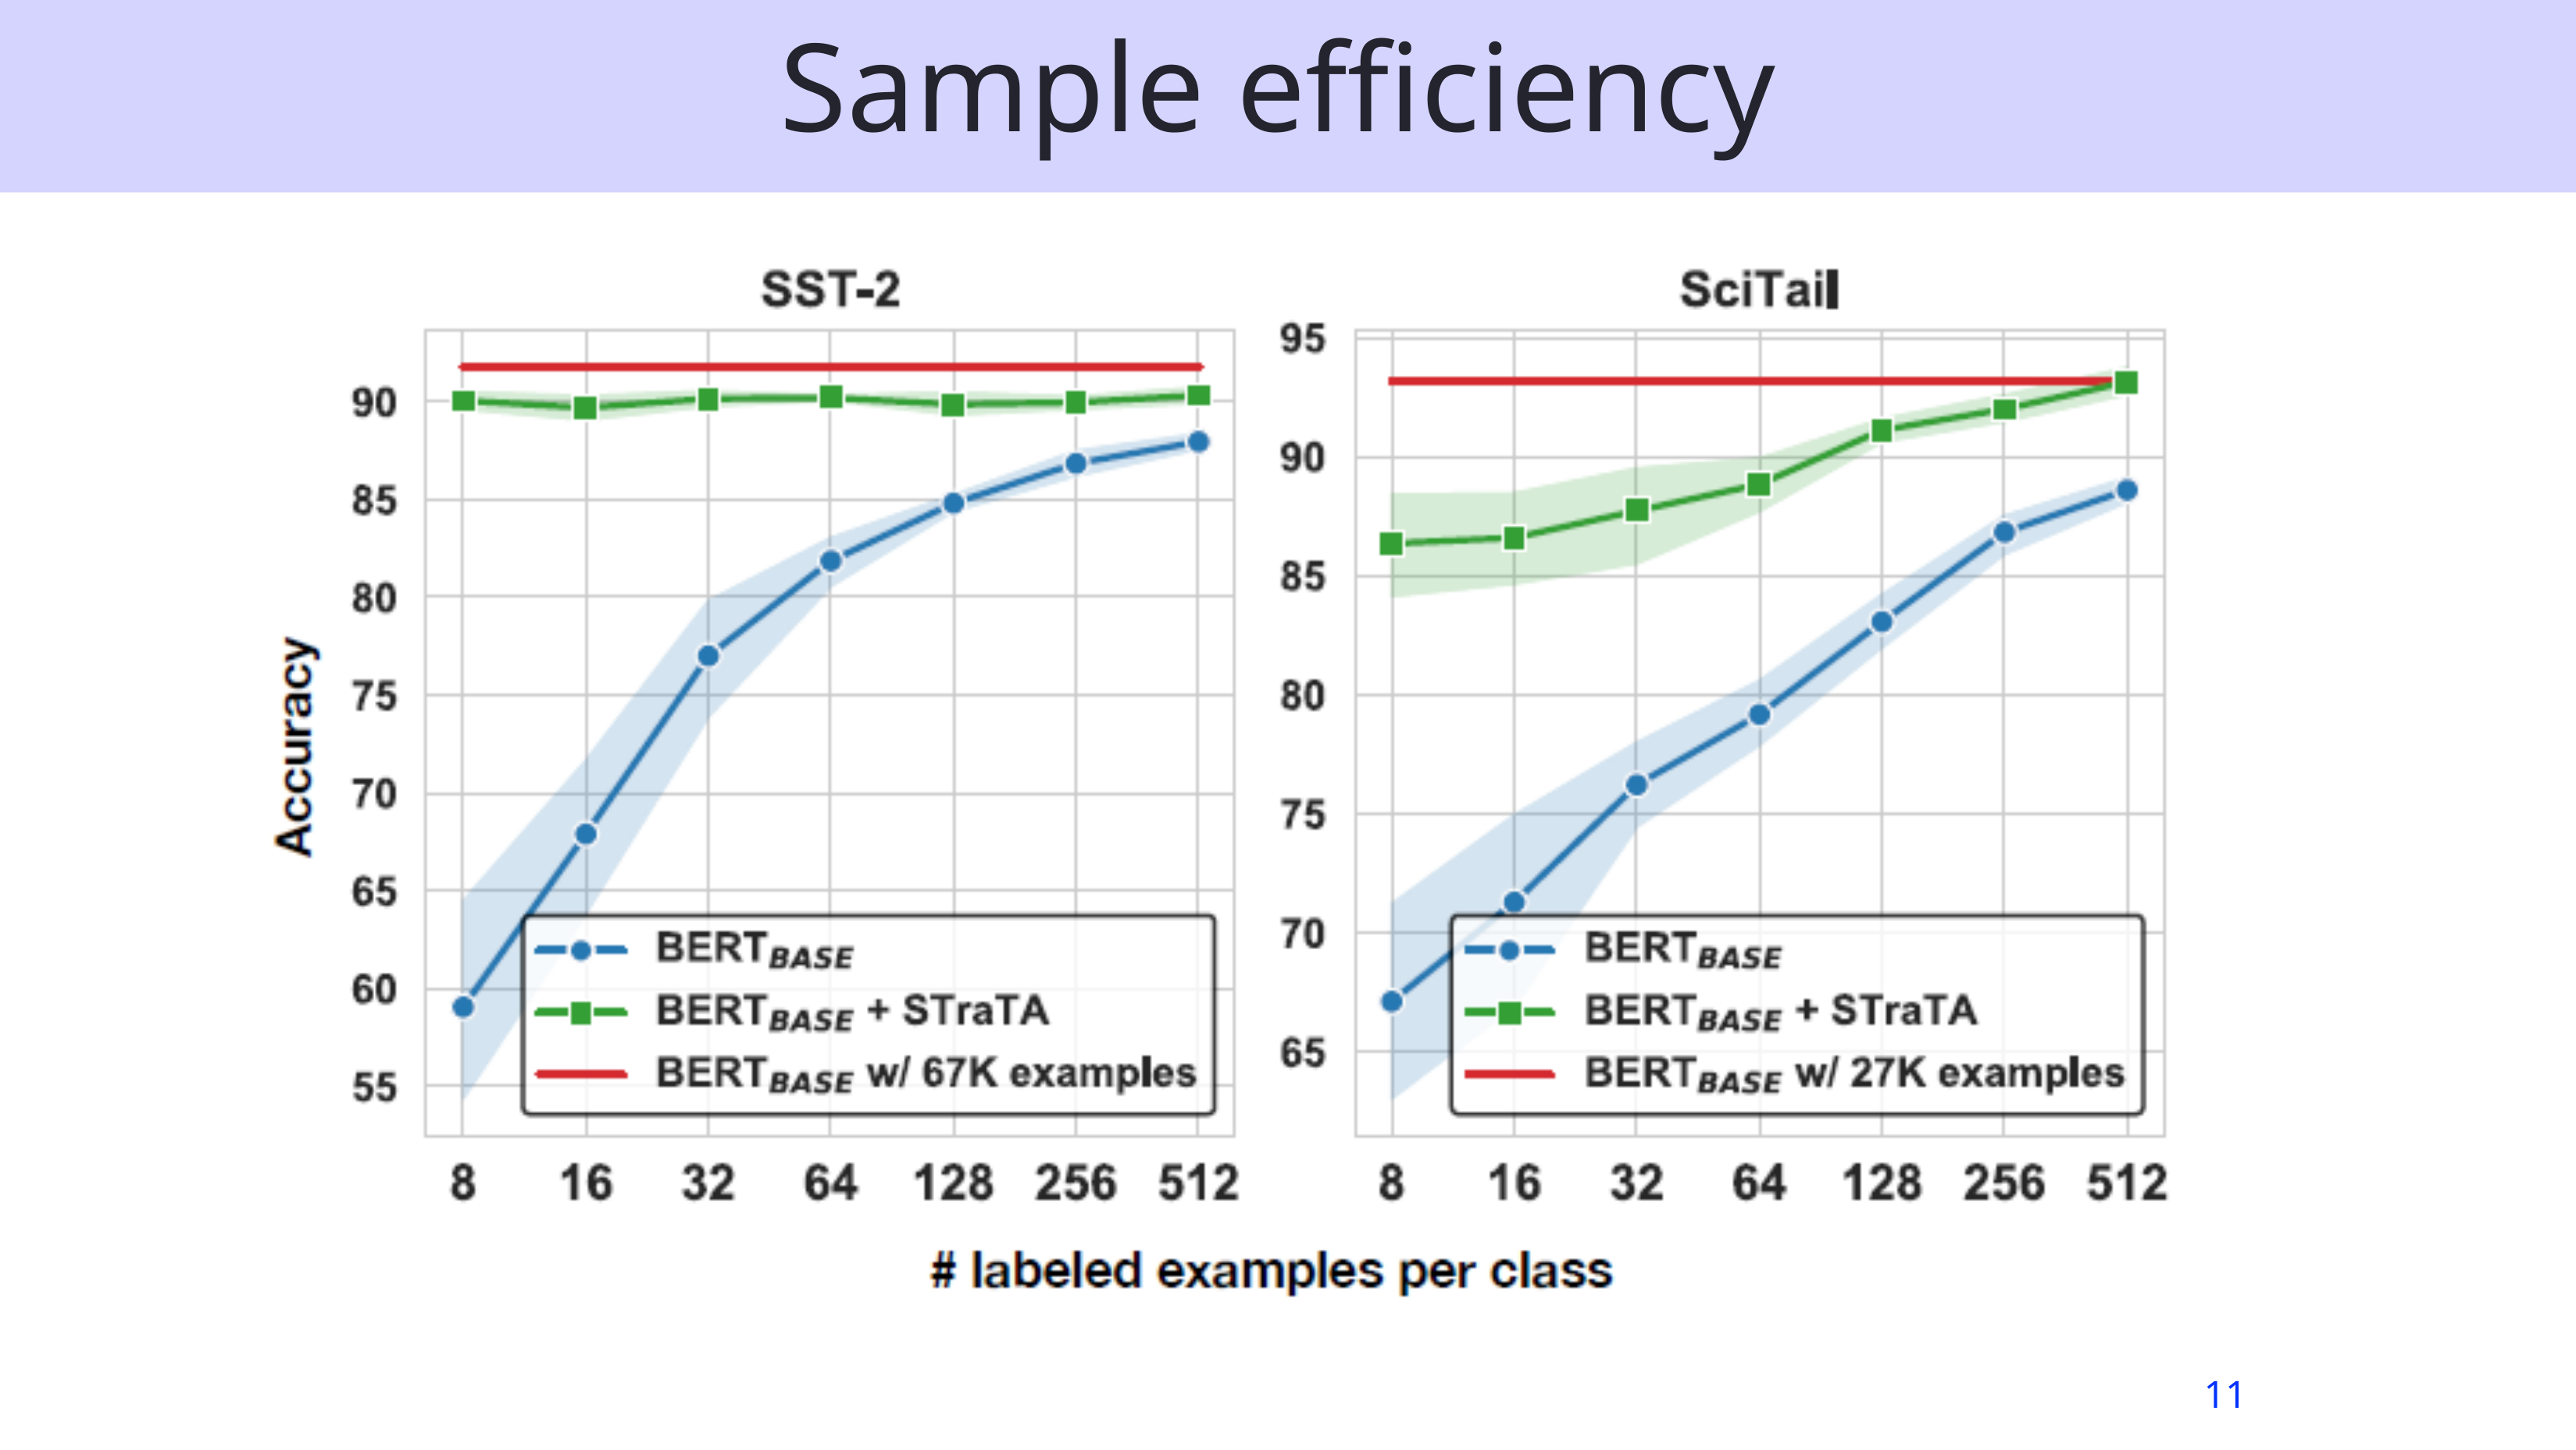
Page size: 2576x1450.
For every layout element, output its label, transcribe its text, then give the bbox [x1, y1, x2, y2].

title Sample efficiency [780, 9, 1798, 158]
text_box 11 [2199, 1377, 2275, 1422]
picture [233, 197, 2275, 1346]
